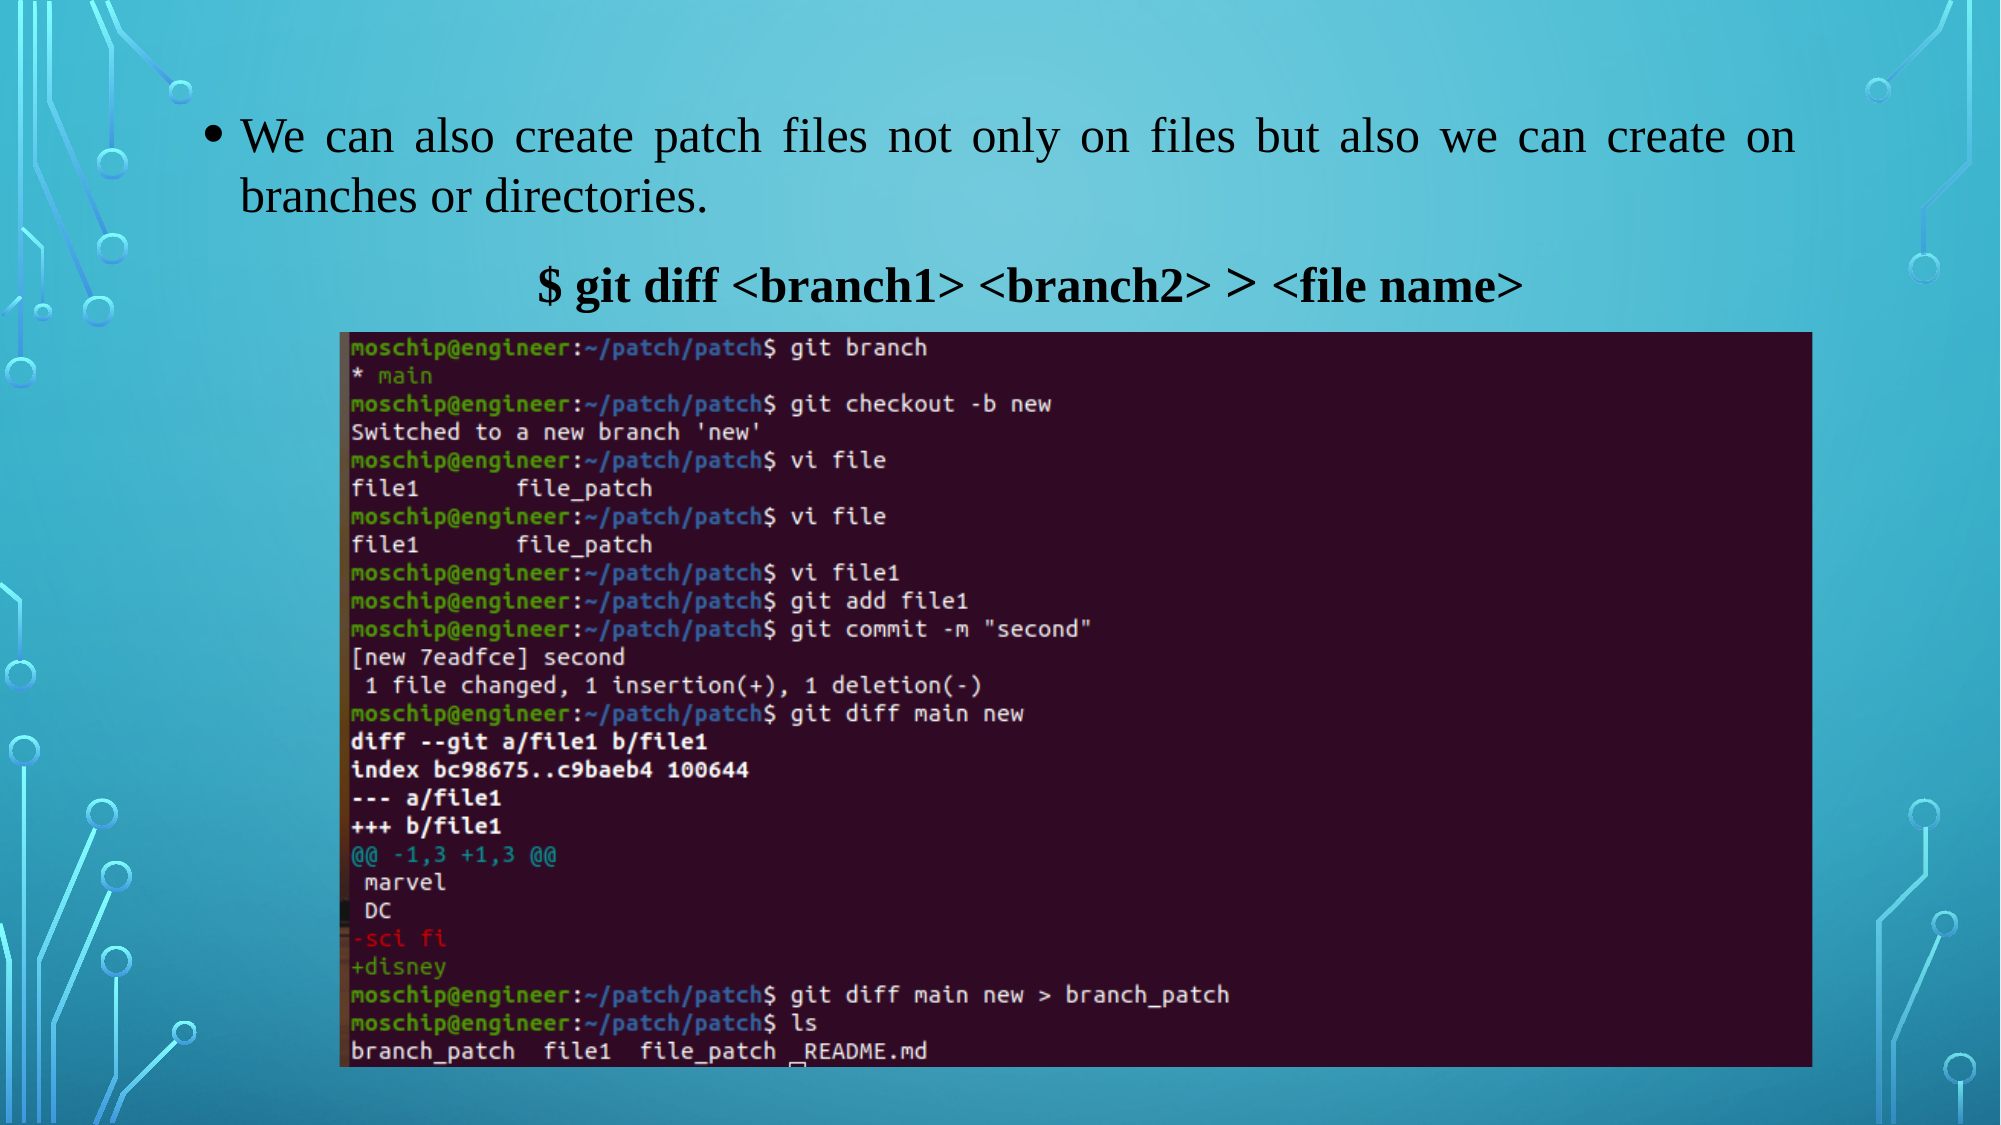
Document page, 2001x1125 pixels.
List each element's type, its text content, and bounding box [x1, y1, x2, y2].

picture [339, 332, 1813, 1067]
list We can also create patch files not only on files but also we can create on branches or directories. $ git diff <branch1> <branch2> > <file name> [187, 95, 1813, 937]
